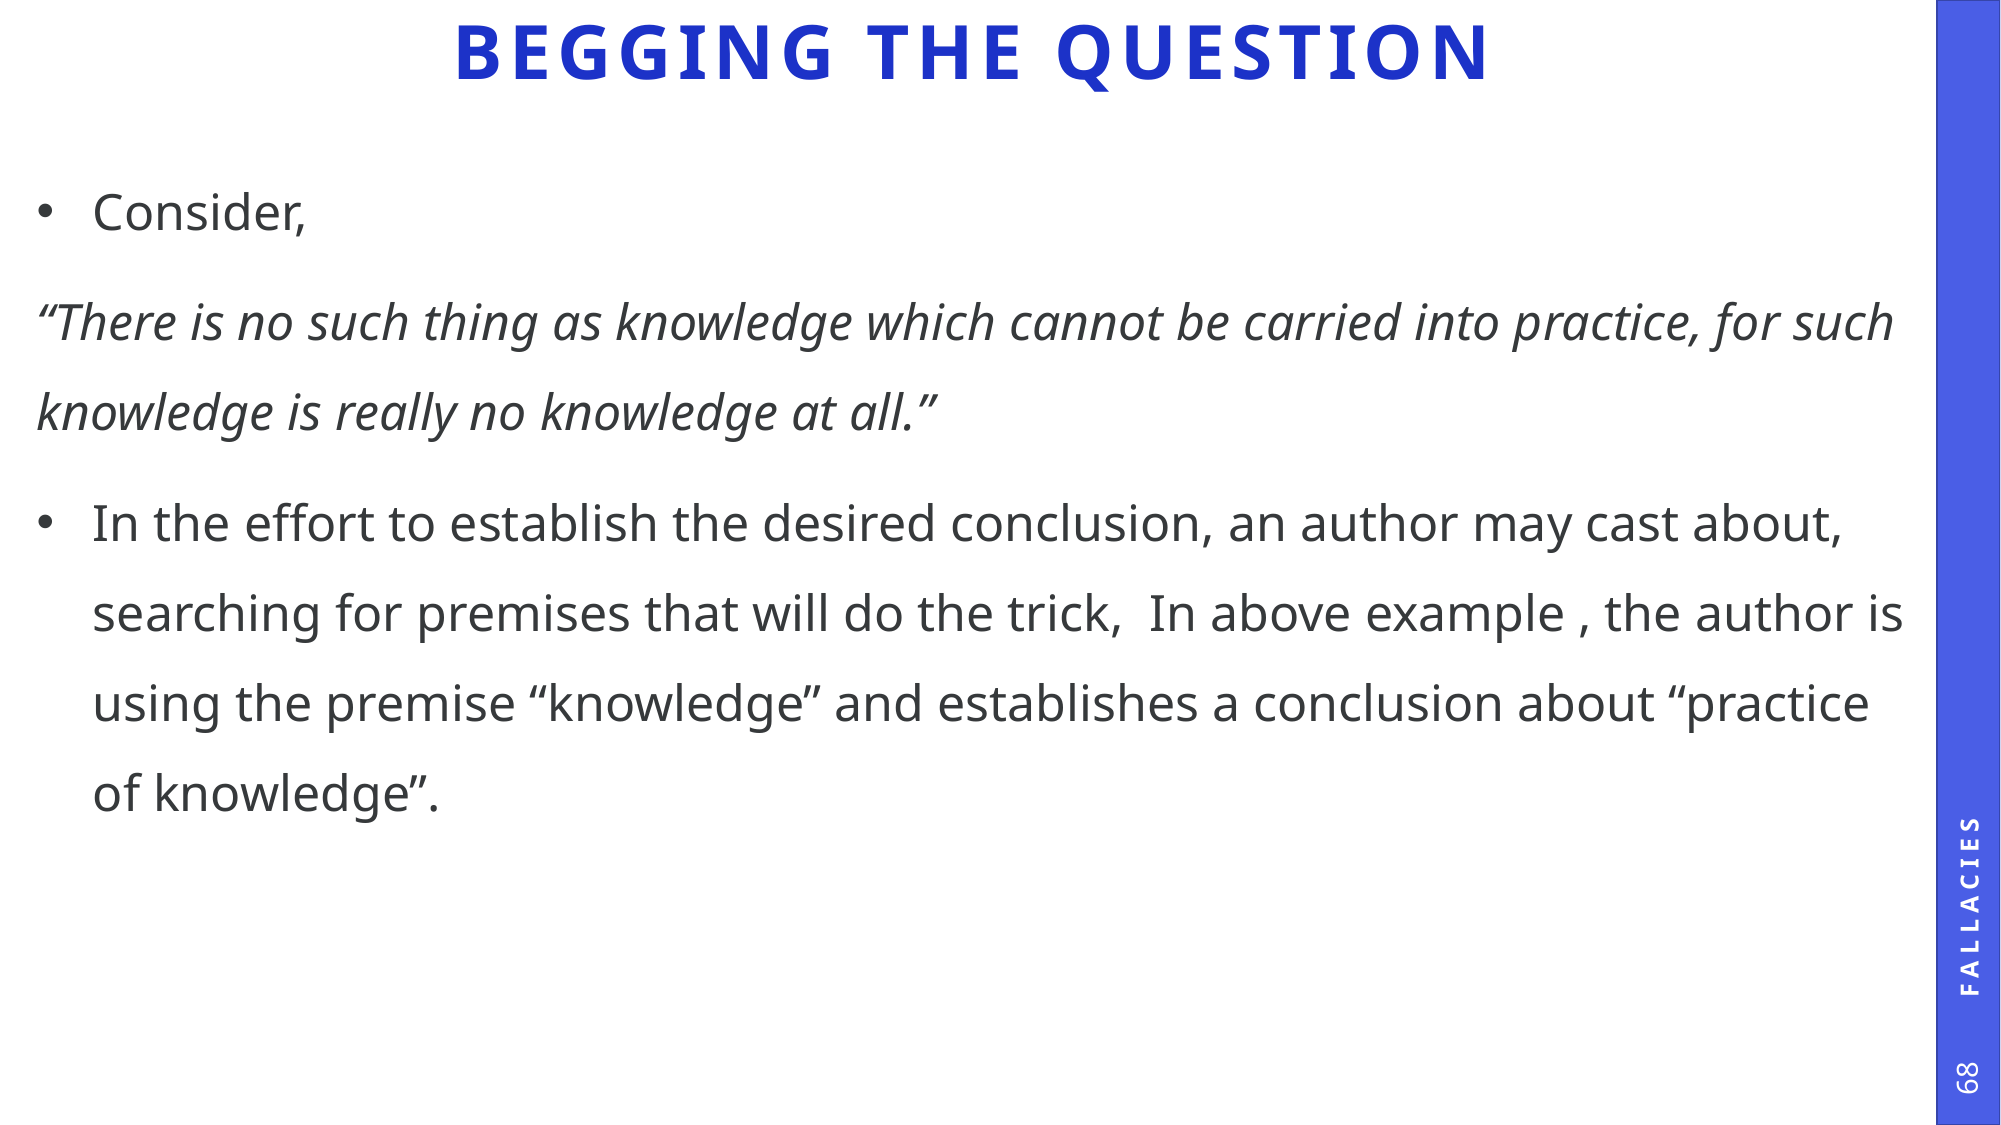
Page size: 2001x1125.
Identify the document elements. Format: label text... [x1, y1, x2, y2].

footer Fallacies [1937, 0, 2000, 1032]
title Begging the Question [36, 0, 1909, 112]
slide_number 68 [1937, 1032, 2000, 1125]
list Consider, “There is no such thing as knowledge which cannot be carried into practice, for such knowledge is really no knowledge at all.” In the effort to establish the desired conclusion, an author may cast about, searching for premises that will do the trick, In above example , the author is using the premise “knowledge” and establishes a conclusion about “practice of knowledge”. [36, 149, 1909, 1084]
